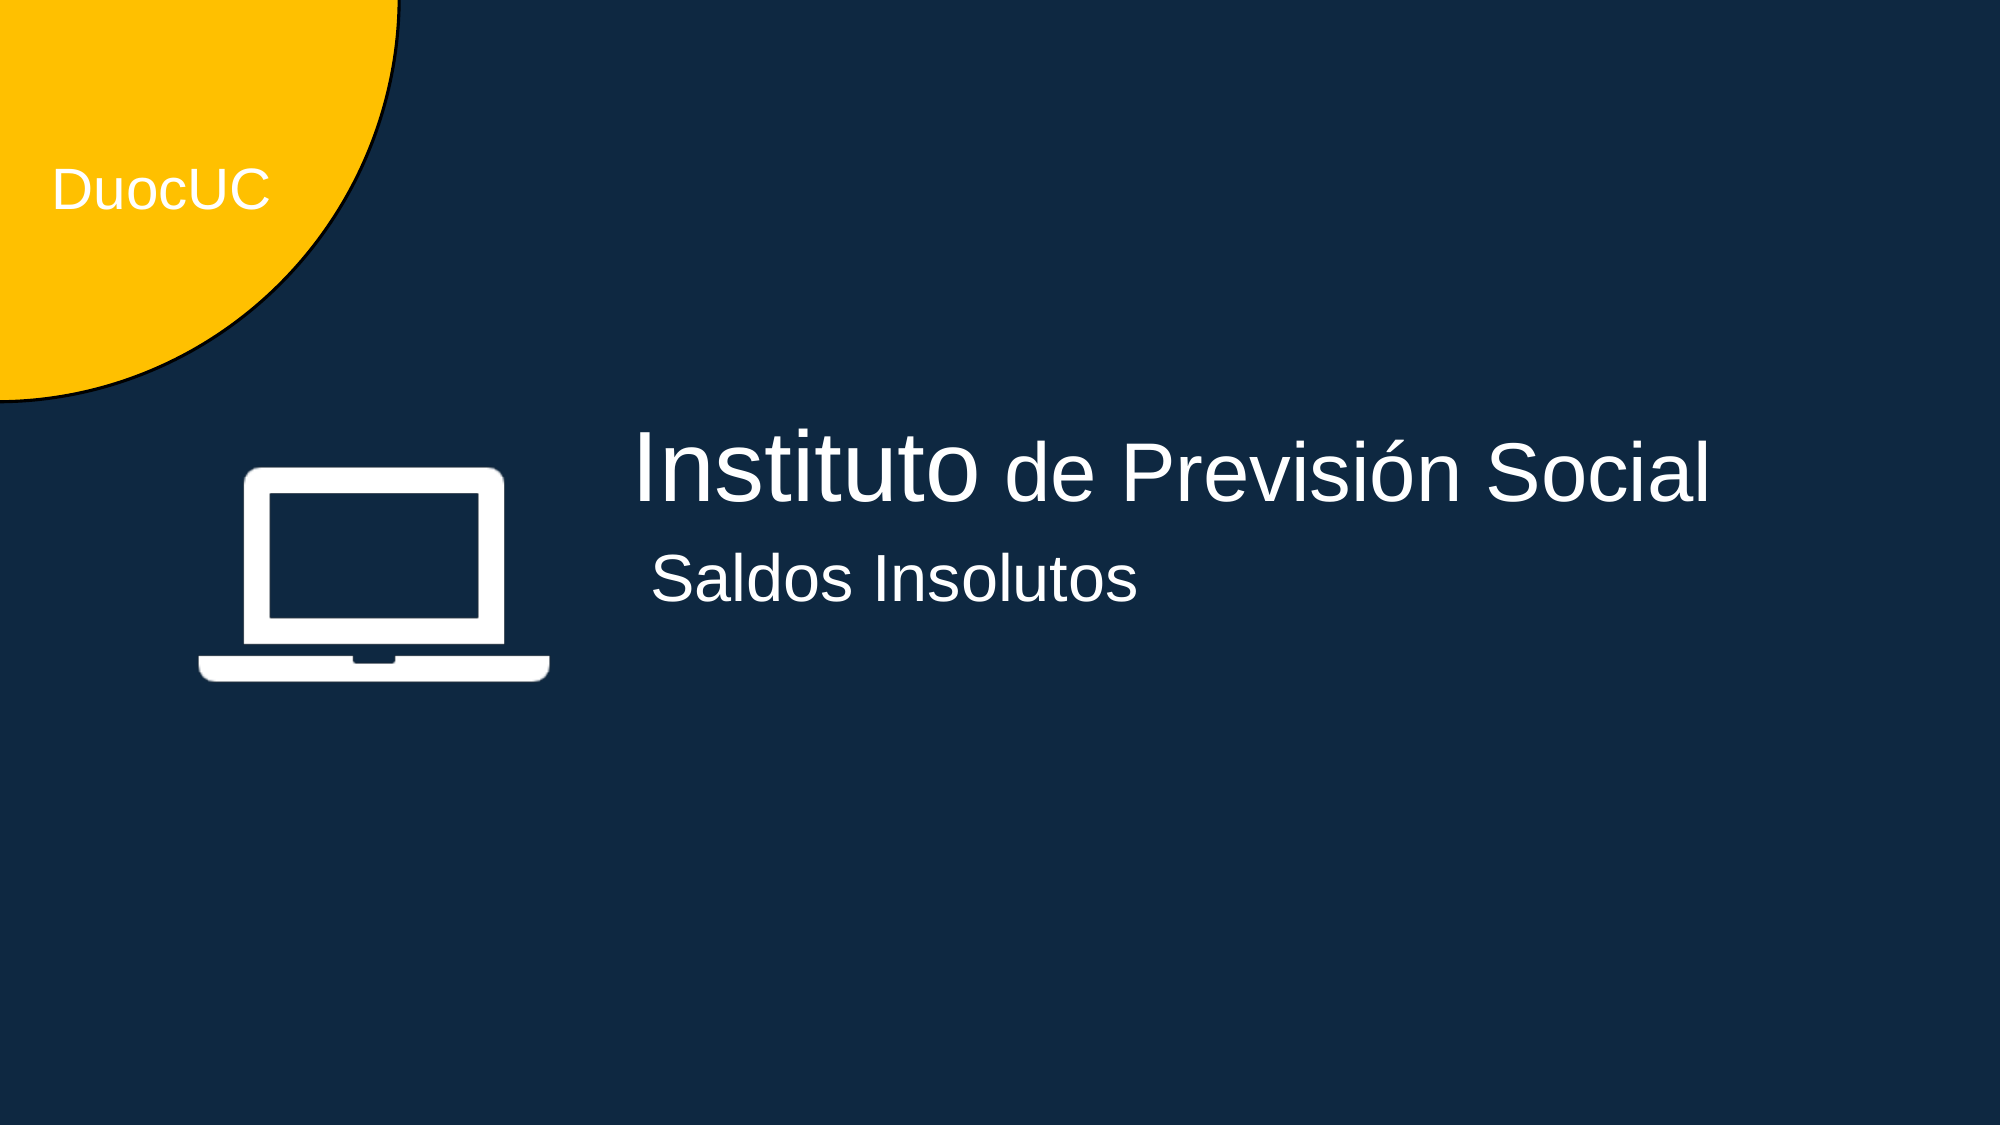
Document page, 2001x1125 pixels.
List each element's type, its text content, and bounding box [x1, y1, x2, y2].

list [193, 393, 556, 757]
text_box Instituto de Previsión Social [616, 394, 1785, 530]
text_box [0, 0, 400, 402]
text_box DuocUC [36, 143, 312, 229]
text_box Saldos Insolutos [635, 527, 1462, 622]
